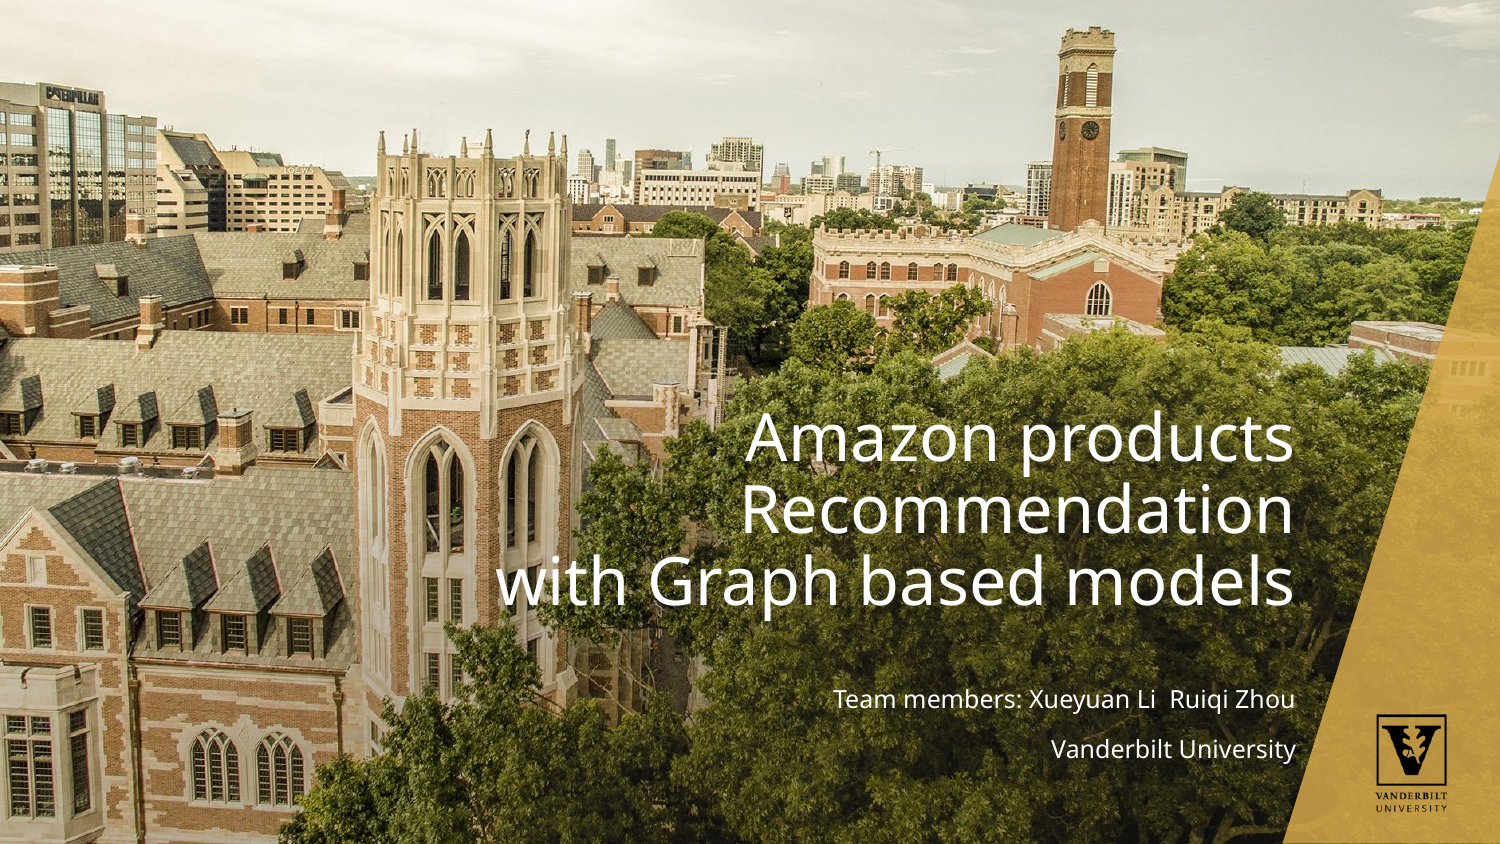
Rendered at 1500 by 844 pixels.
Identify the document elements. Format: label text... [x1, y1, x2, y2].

subtitle Team members: Xueyuan Li Ruiqi Zhou Vanderbilt University [229, 628, 1308, 812]
picture [0, 0, 1500, 844]
title Amazon products Recommendation with Graph based models [229, 386, 1308, 626]
picture [1375, 714, 1447, 812]
